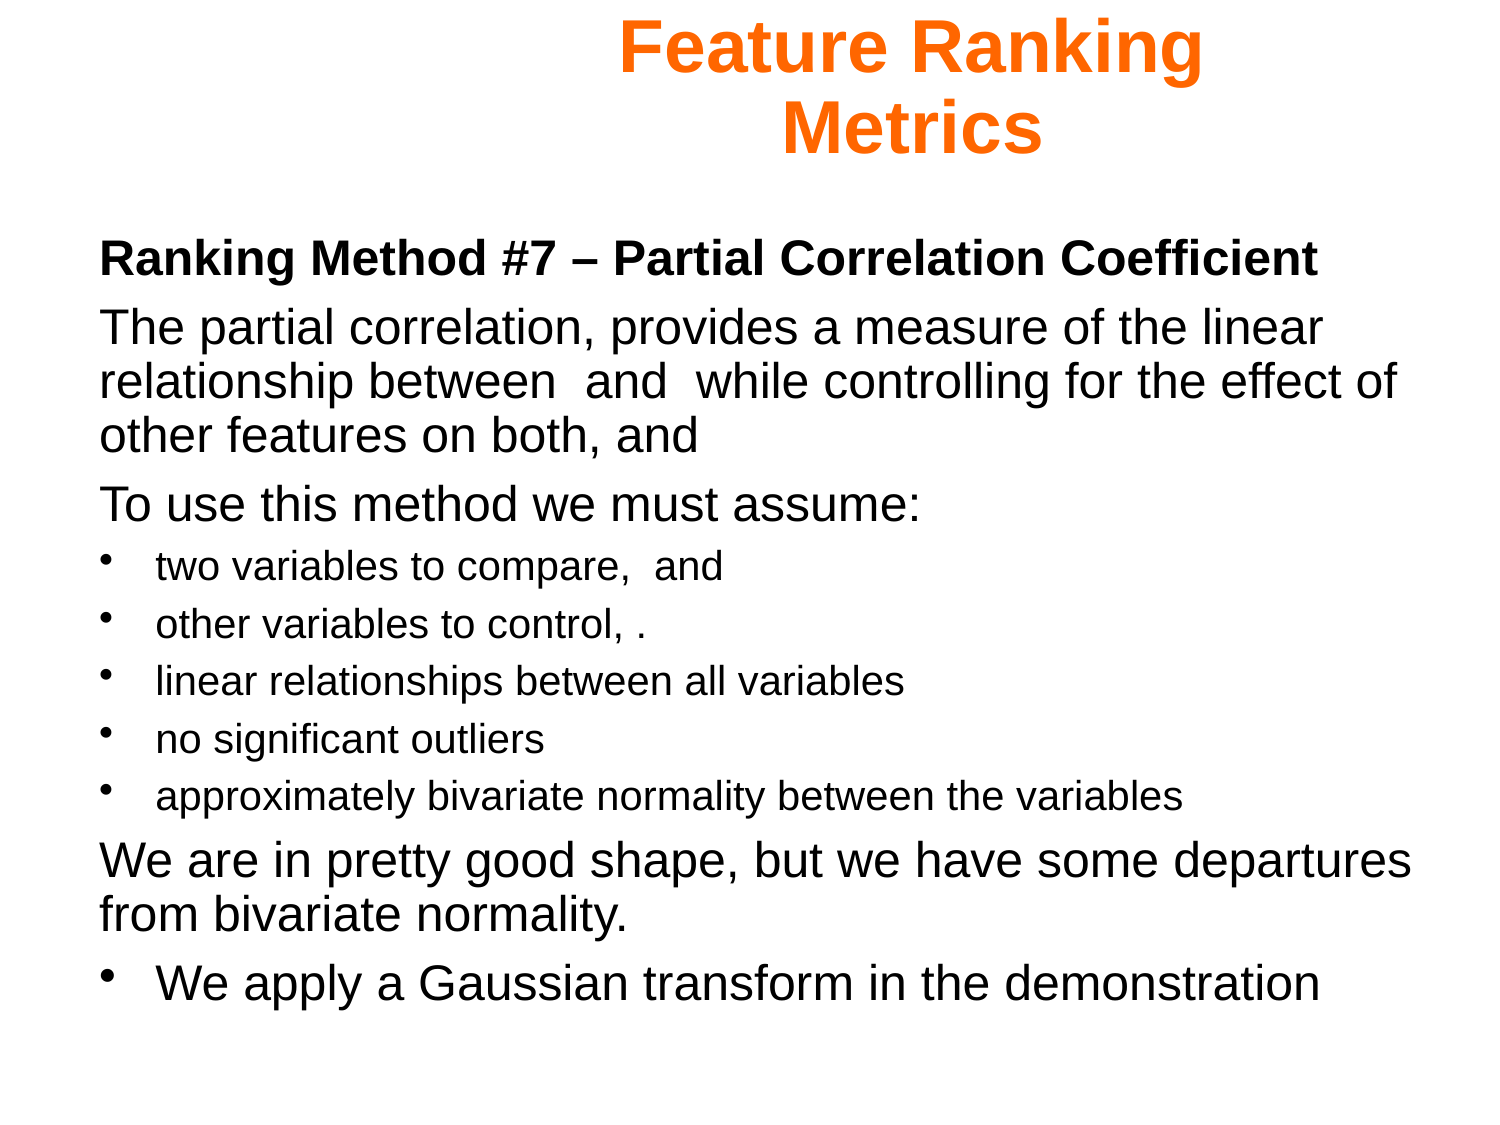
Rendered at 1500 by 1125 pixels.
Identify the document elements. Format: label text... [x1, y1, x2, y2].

title Feature Ranking Metrics [500, 0, 1326, 188]
